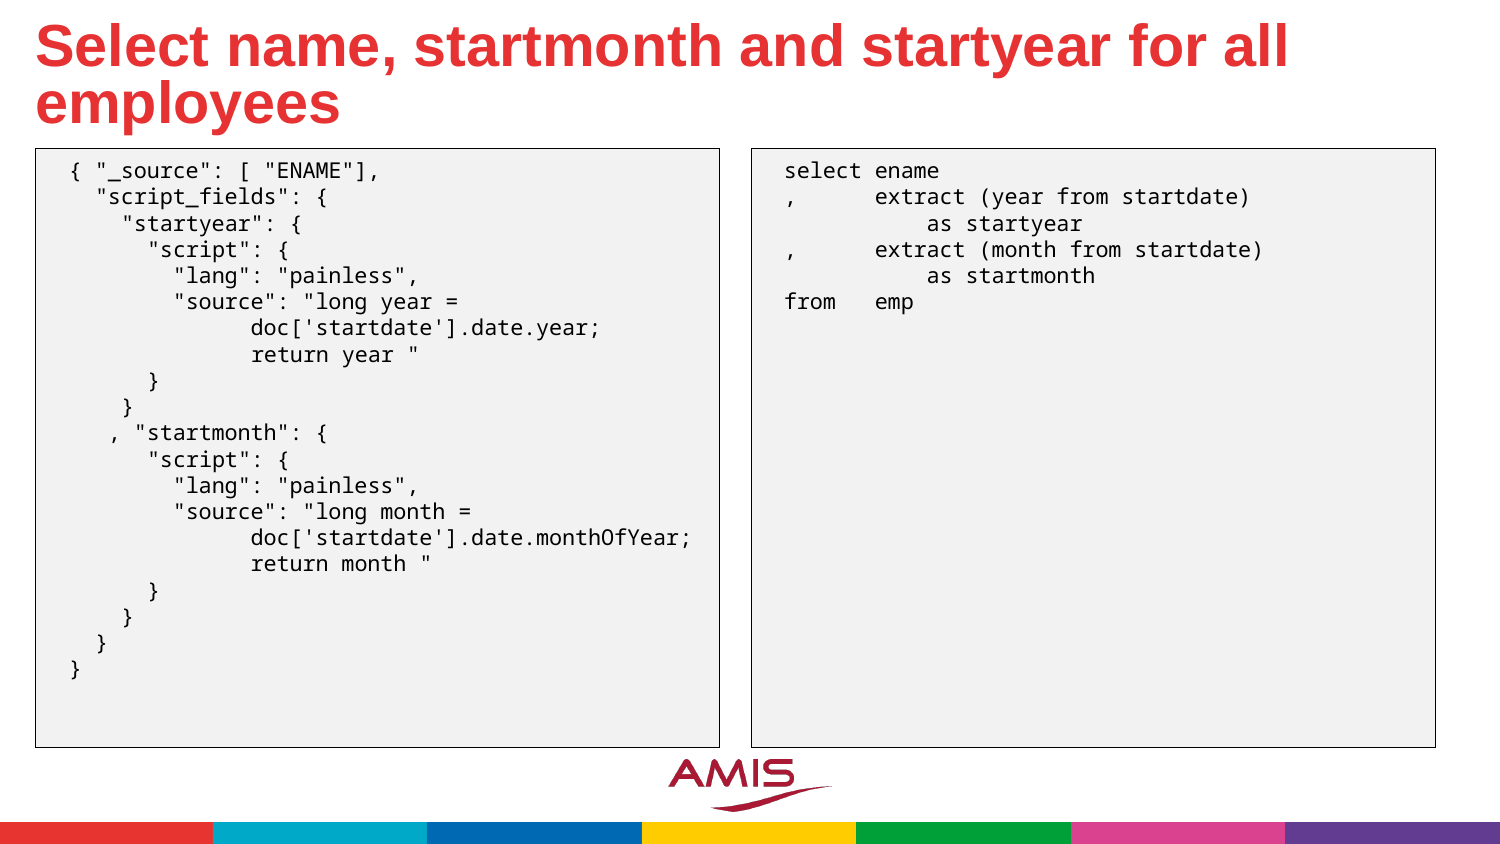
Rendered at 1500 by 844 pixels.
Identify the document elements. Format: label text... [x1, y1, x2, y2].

text_box select ename , extract (year from startdate) as startyear , extract (month from startdate) as startmonth from emp [769, 149, 1293, 322]
picture [0, 822, 1500, 844]
text_box { "_source": [ "ENAME"], "script_fields": { "startyear": { "script": { "lang": "painless", "source": "long year = doc['startdate'].date.year; return year " } } , "startmonth": { "script": { "lang": "painless", "source": "long month = doc['startdate'].date.monthOfYear; return month " } } } } [54, 149, 721, 715]
picture [668, 759, 832, 812]
text_box [35, 148, 720, 748]
title Select name, startmonth and startyear for all employees [35, 21, 1482, 138]
text_box [751, 148, 1436, 748]
